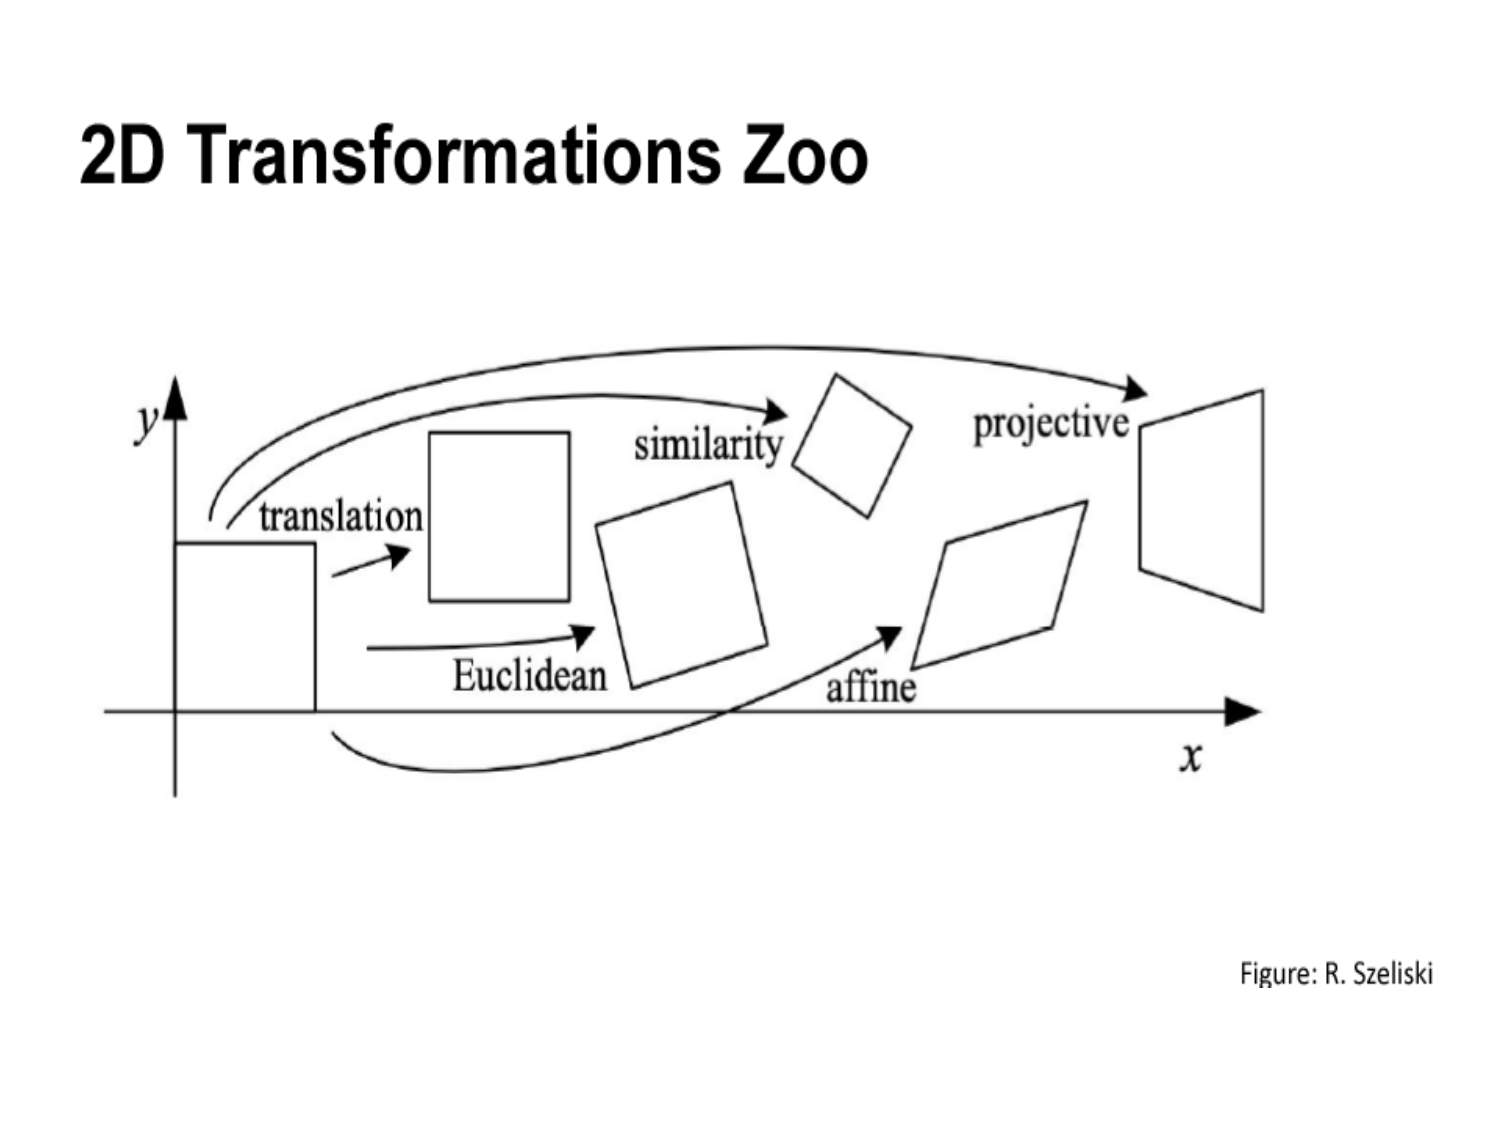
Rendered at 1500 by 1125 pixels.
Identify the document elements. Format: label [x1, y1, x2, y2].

picture [56, 99, 1444, 988]
